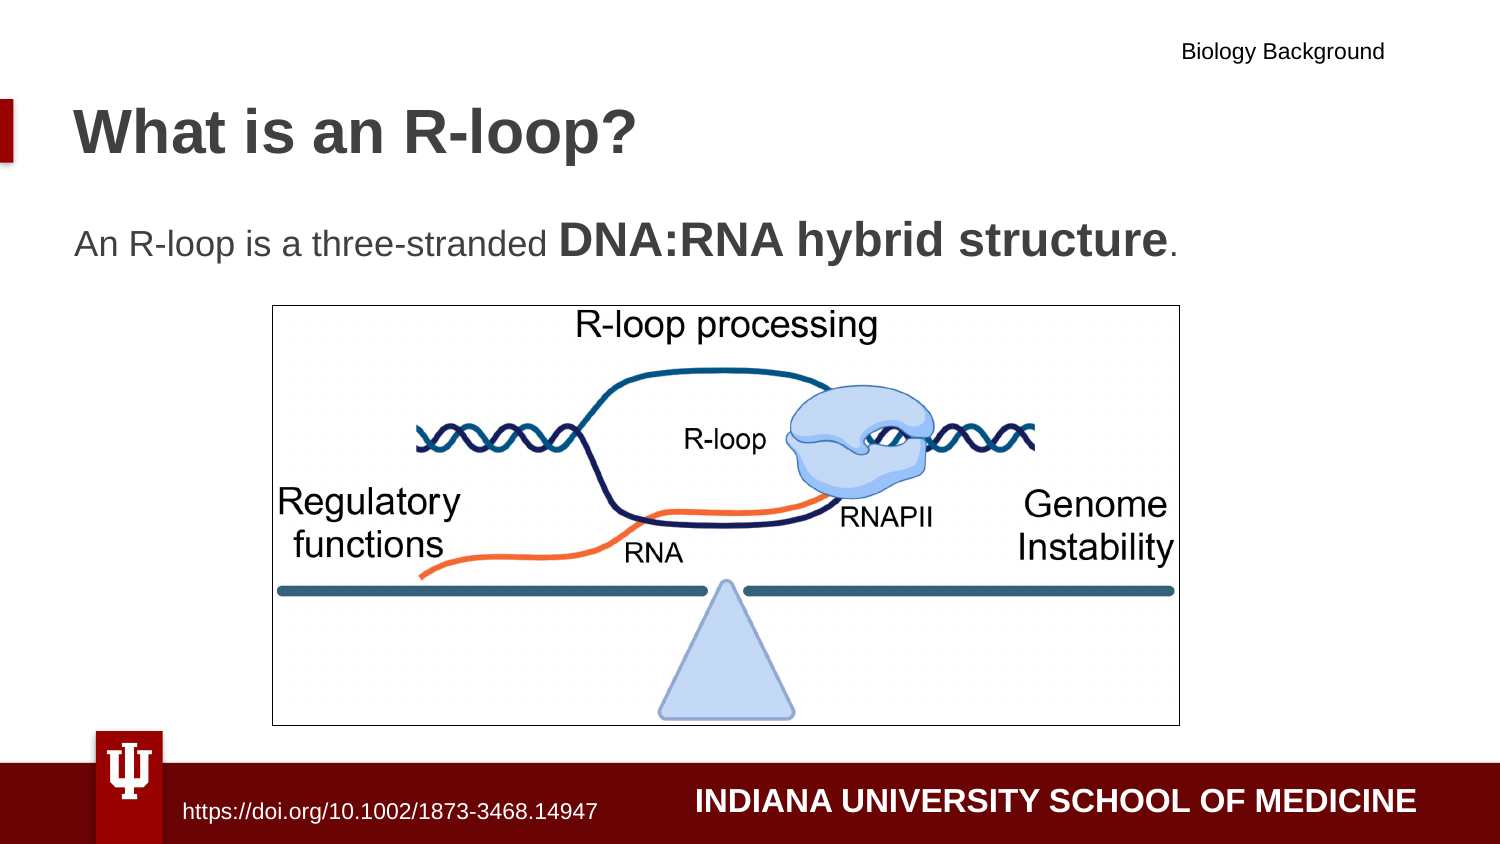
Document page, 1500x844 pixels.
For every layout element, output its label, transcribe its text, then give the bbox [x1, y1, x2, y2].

text_box https://doi.org/10.1002/1873-3468.14947 [167, 789, 642, 832]
picture [271, 305, 1180, 726]
list An R-loop is a three-stranded DNA:RNA hybrid structure. [59, 200, 1214, 277]
list Biology Background [792, 29, 1400, 71]
picture [69, 705, 189, 836]
title What is an R-loop? [59, 83, 1373, 199]
